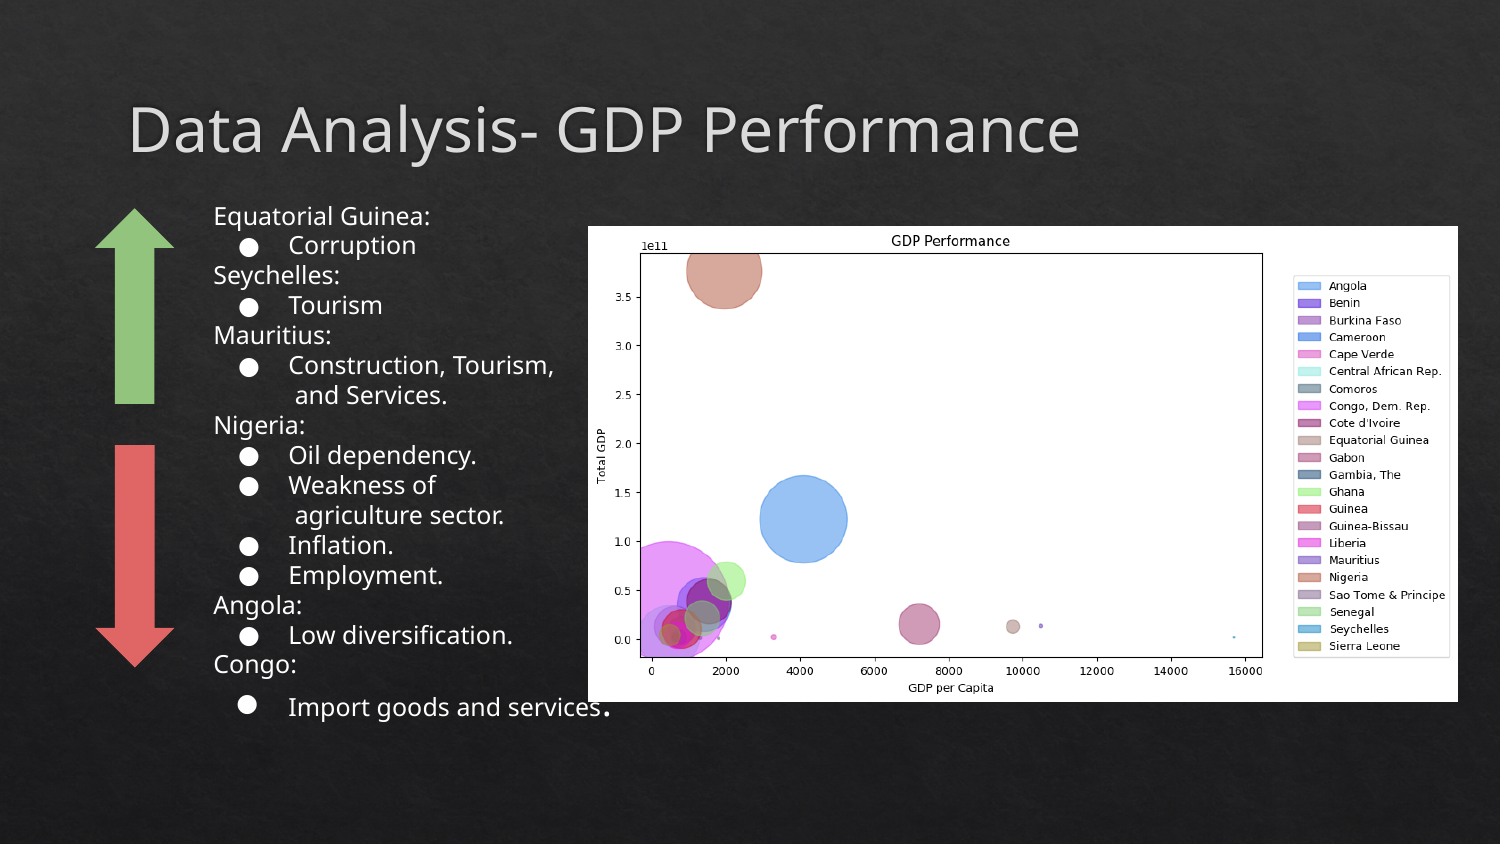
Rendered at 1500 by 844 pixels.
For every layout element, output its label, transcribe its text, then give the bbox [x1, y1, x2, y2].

text_box [95, 208, 175, 404]
picture [588, 225, 1458, 702]
text_box [95, 445, 175, 668]
text_box Equatorial Guinea: Corruption Seychelles: Tourism Mauritius: Construction, Tourism, and Services. Nigeria: Oil dependency. Weakness of agriculture sector. Inflation. Employment. Angola: Low diversification. Congo: Import goods and services. [198, 184, 816, 795]
title Data Analysis- GDP Performance [112, 75, 1387, 195]
